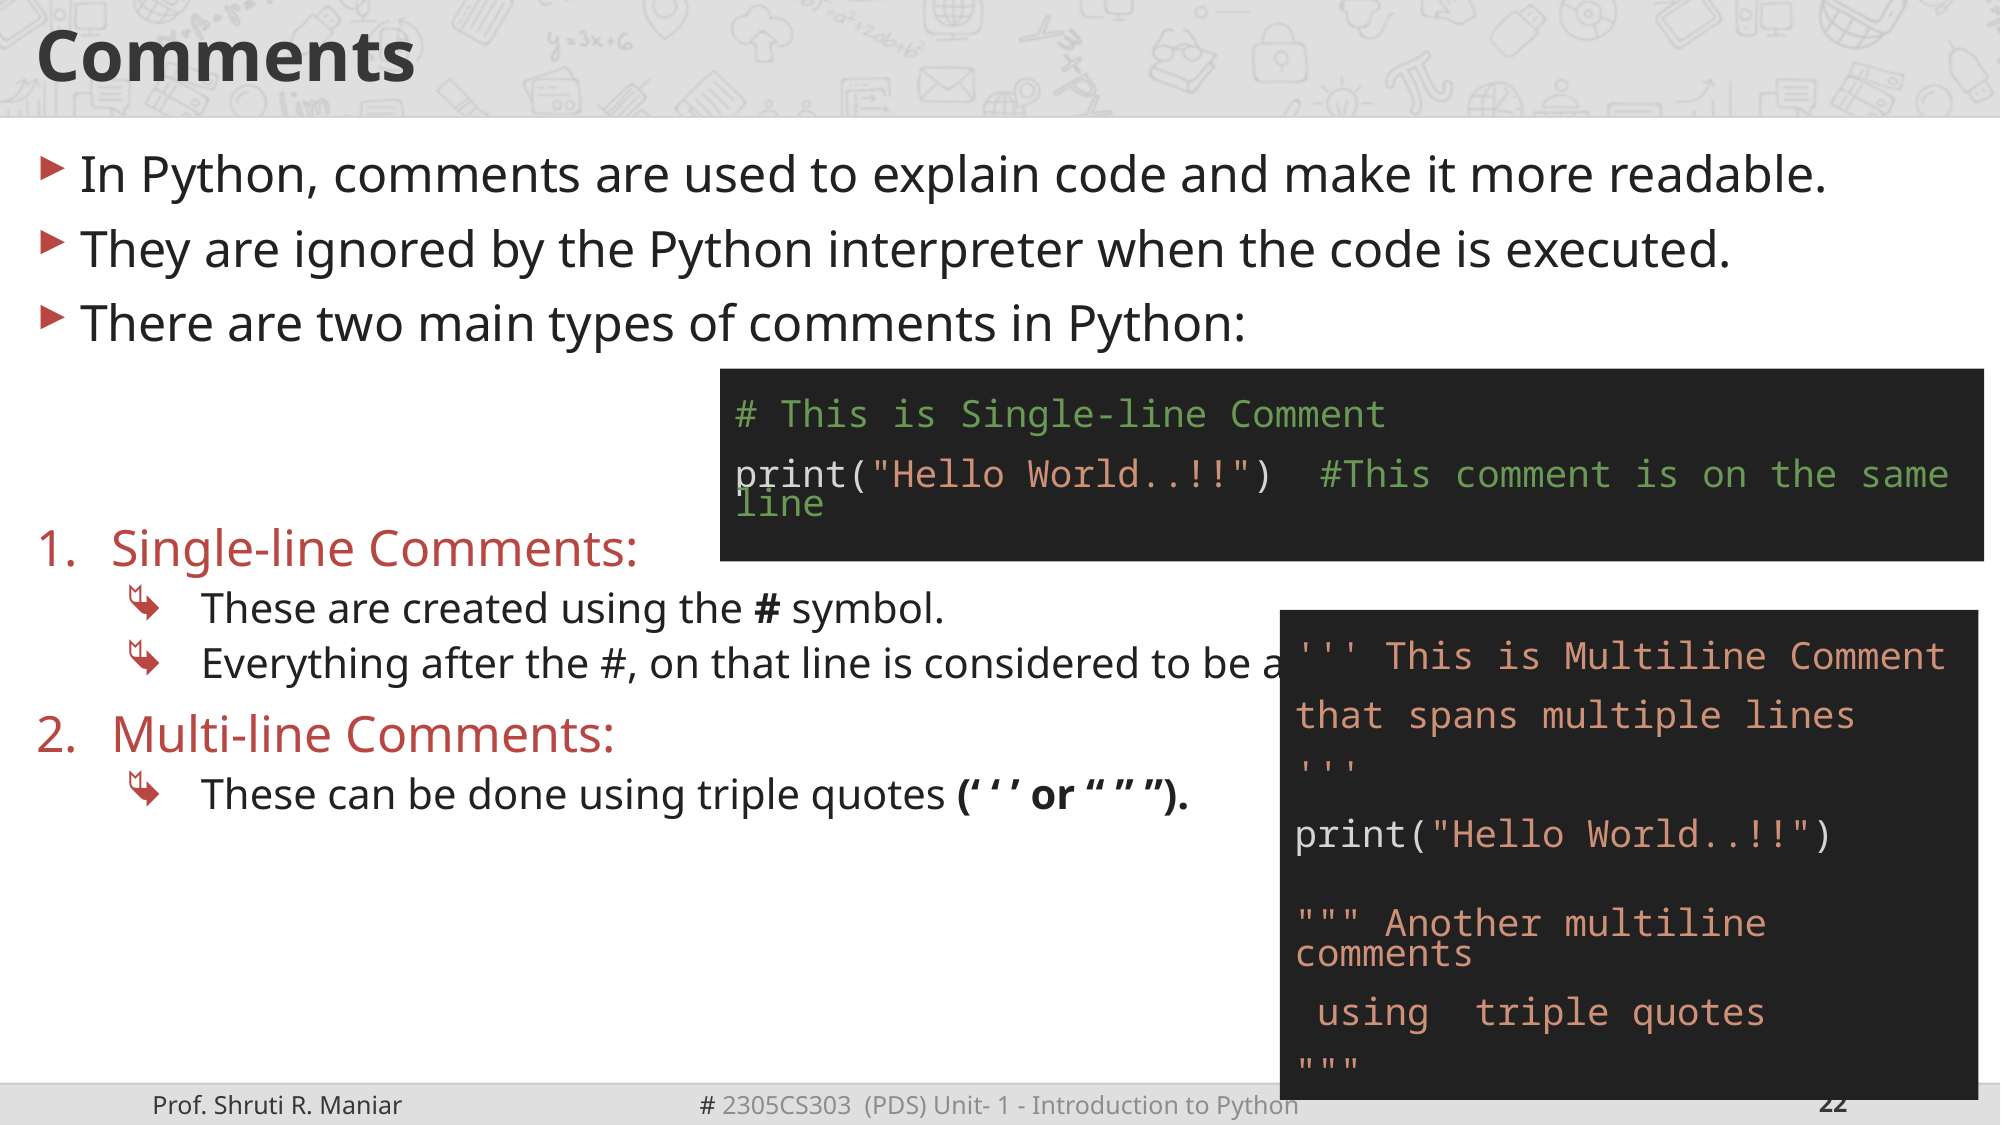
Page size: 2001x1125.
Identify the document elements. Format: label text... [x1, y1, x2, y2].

text_box ''' This is Multiline Comment that spans multiple lines ''' print("Hello World..!!") """ Another multiline comments using triple quotes """ [1279, 609, 1979, 1100]
text_box # This is Single-line Comment print("Hello World..!!") #This comment is on the same line [720, 368, 1985, 562]
list In Python, comments are used to explain code and make it more readable. They are ignored by the Python interpreter when the code is executed. There are two main types of comments in Python: Single-line Comments: These are created using the # symbol. Everything after the #, on that line is considered to be a comment. Multi-line Comments: These can be done using triple quotes (‘ ‘ ’ or “ ” ”). [21, 141, 1979, 1078]
title Comments [0, 0, 2000, 117]
